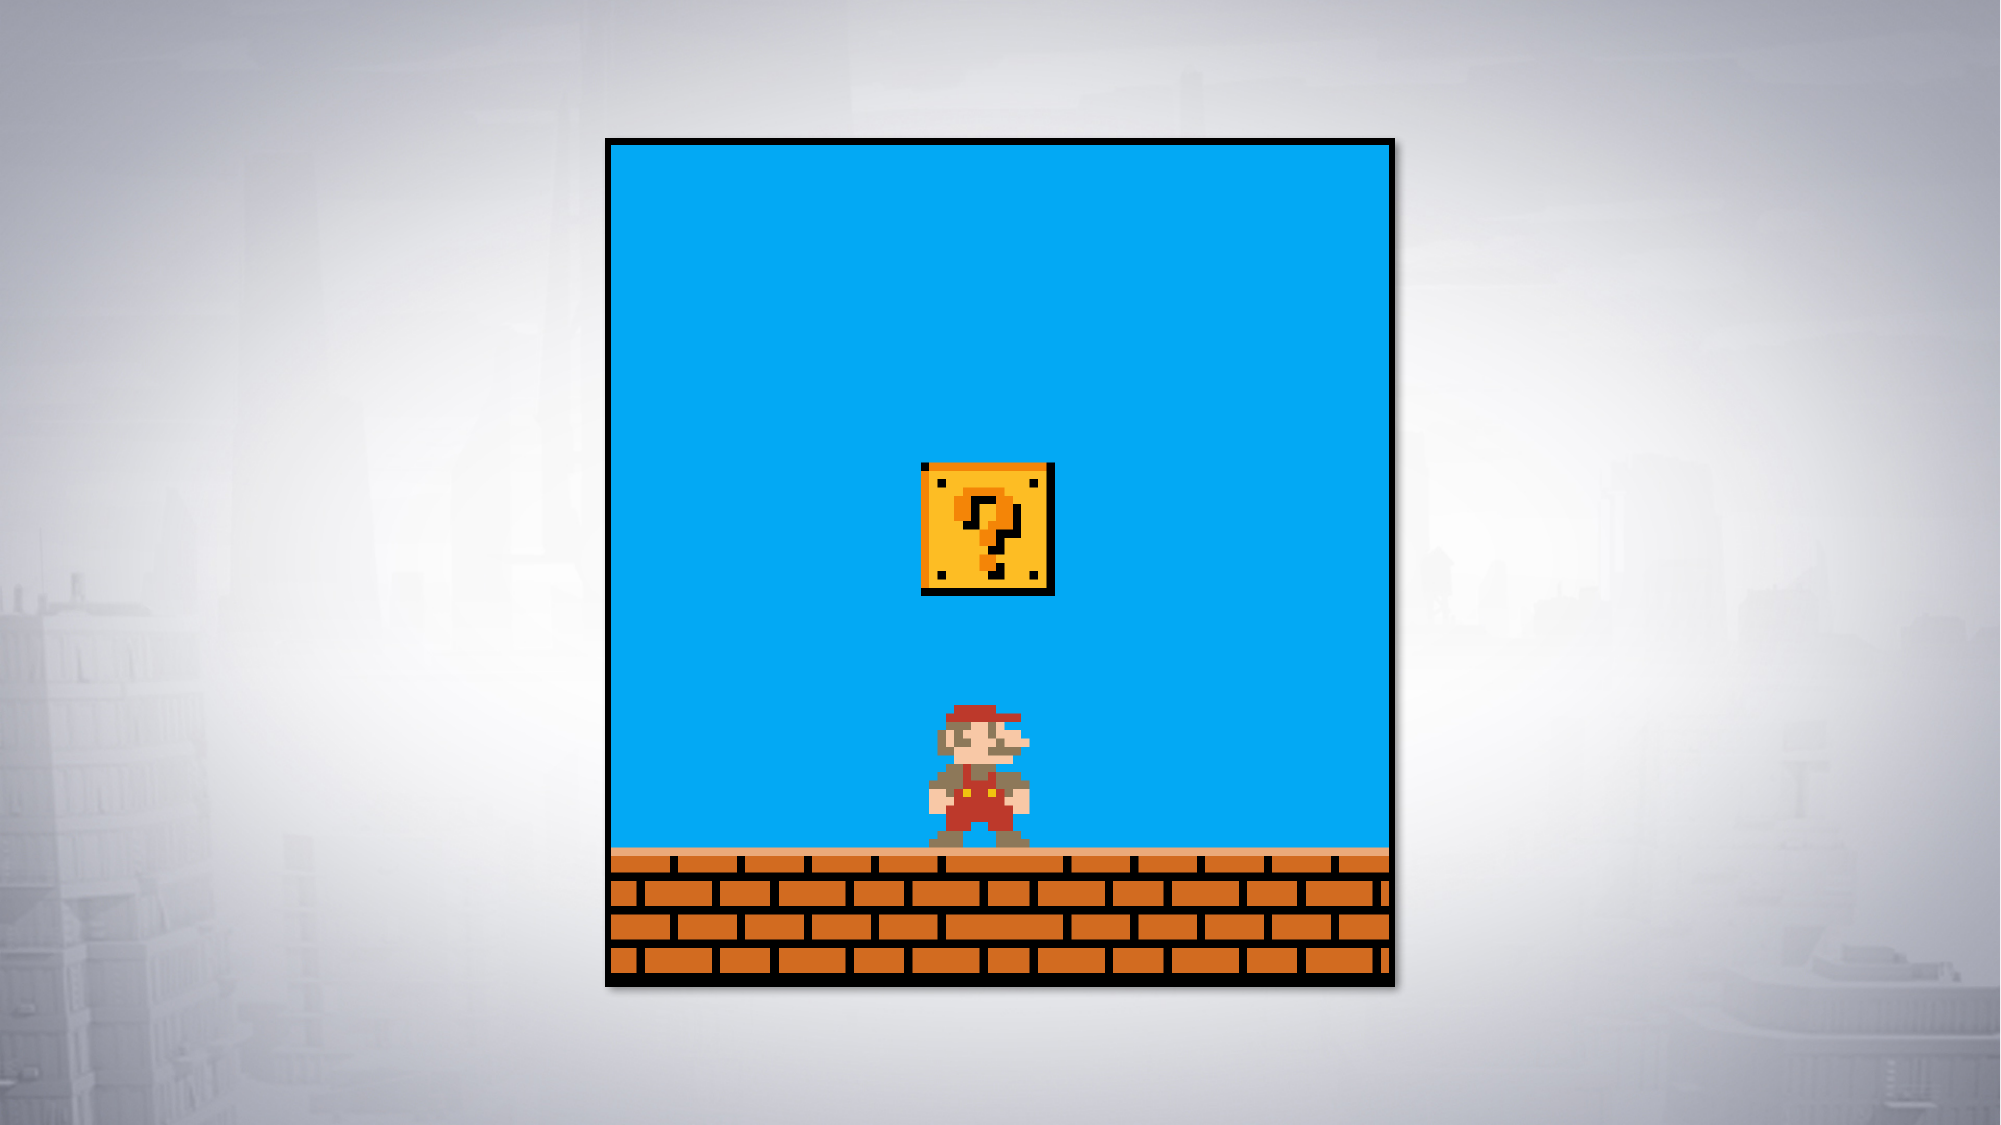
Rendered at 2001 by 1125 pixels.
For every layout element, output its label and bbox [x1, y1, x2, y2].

picture [0, 0, 2001, 1125]
list [611, 144, 1389, 981]
